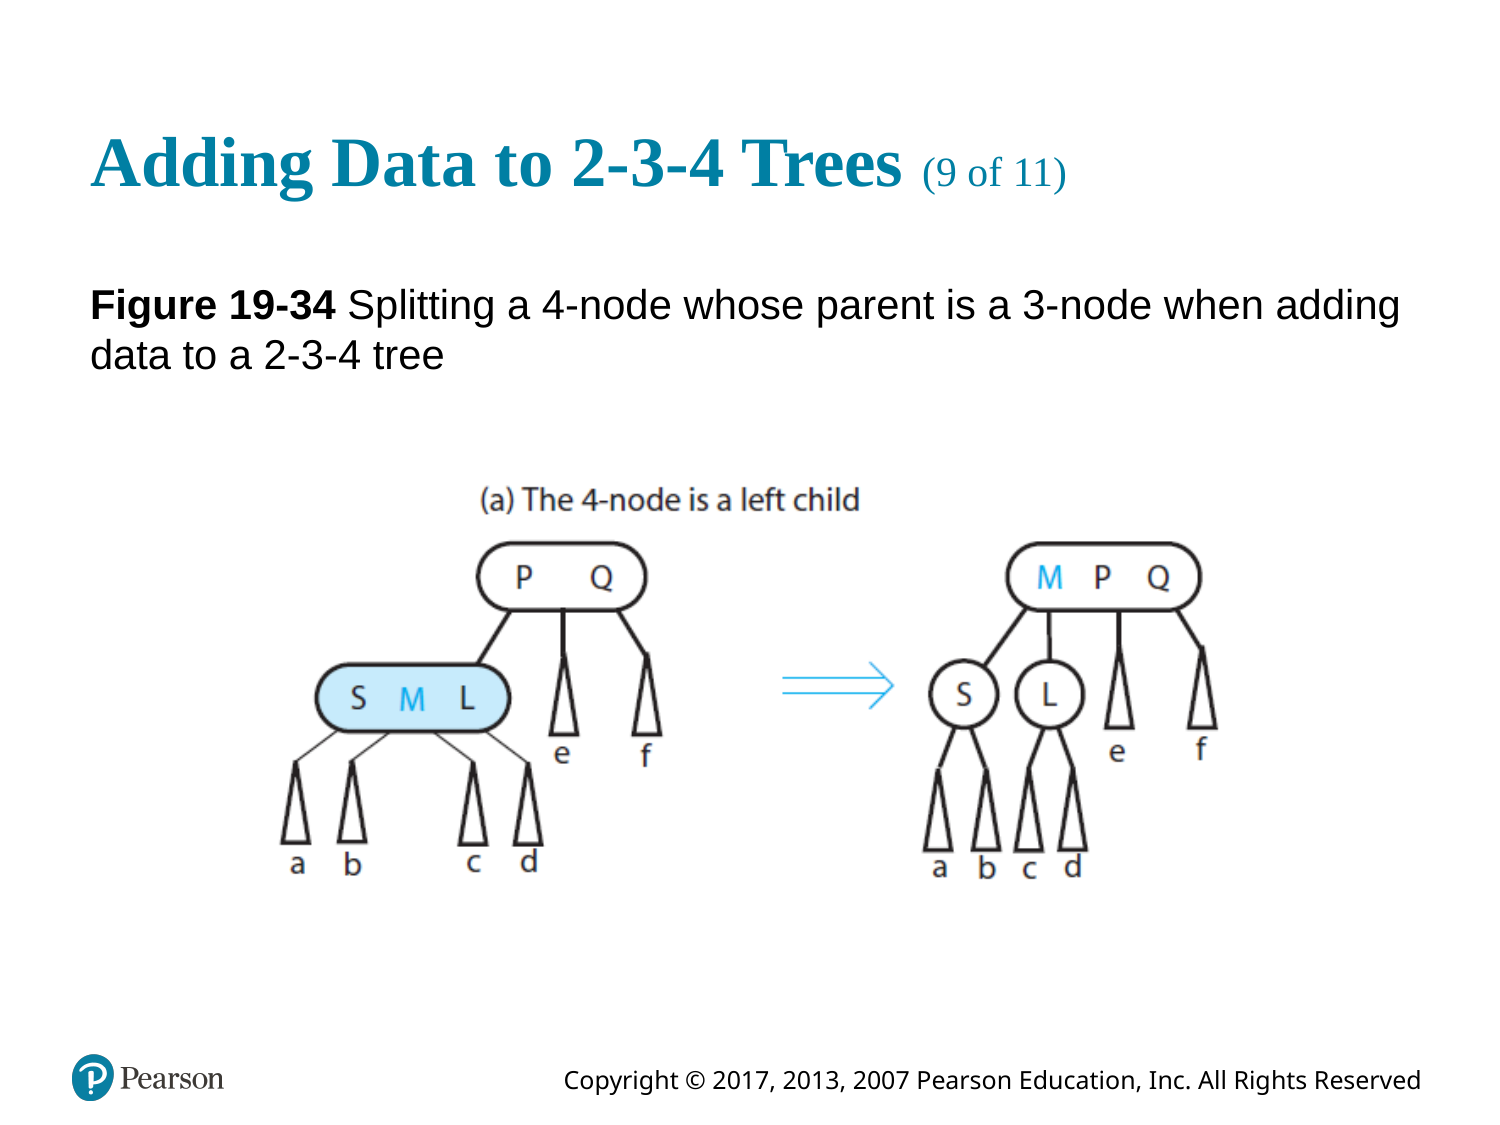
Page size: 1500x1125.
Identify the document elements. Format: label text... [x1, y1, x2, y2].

title Adding Data to 2-3-4 Trees (9 of 11) [75, 35, 1425, 216]
picture [98, 1054, 224, 1101]
list Figure 19-34 Splitting a 4-node whose parent is a 3-node when adding data to a 2-3-4 tree [75, 262, 1425, 386]
picture [276, 478, 1224, 886]
picture [80, 1063, 106, 1088]
picture [72, 1087, 83, 1101]
picture [72, 1054, 88, 1070]
